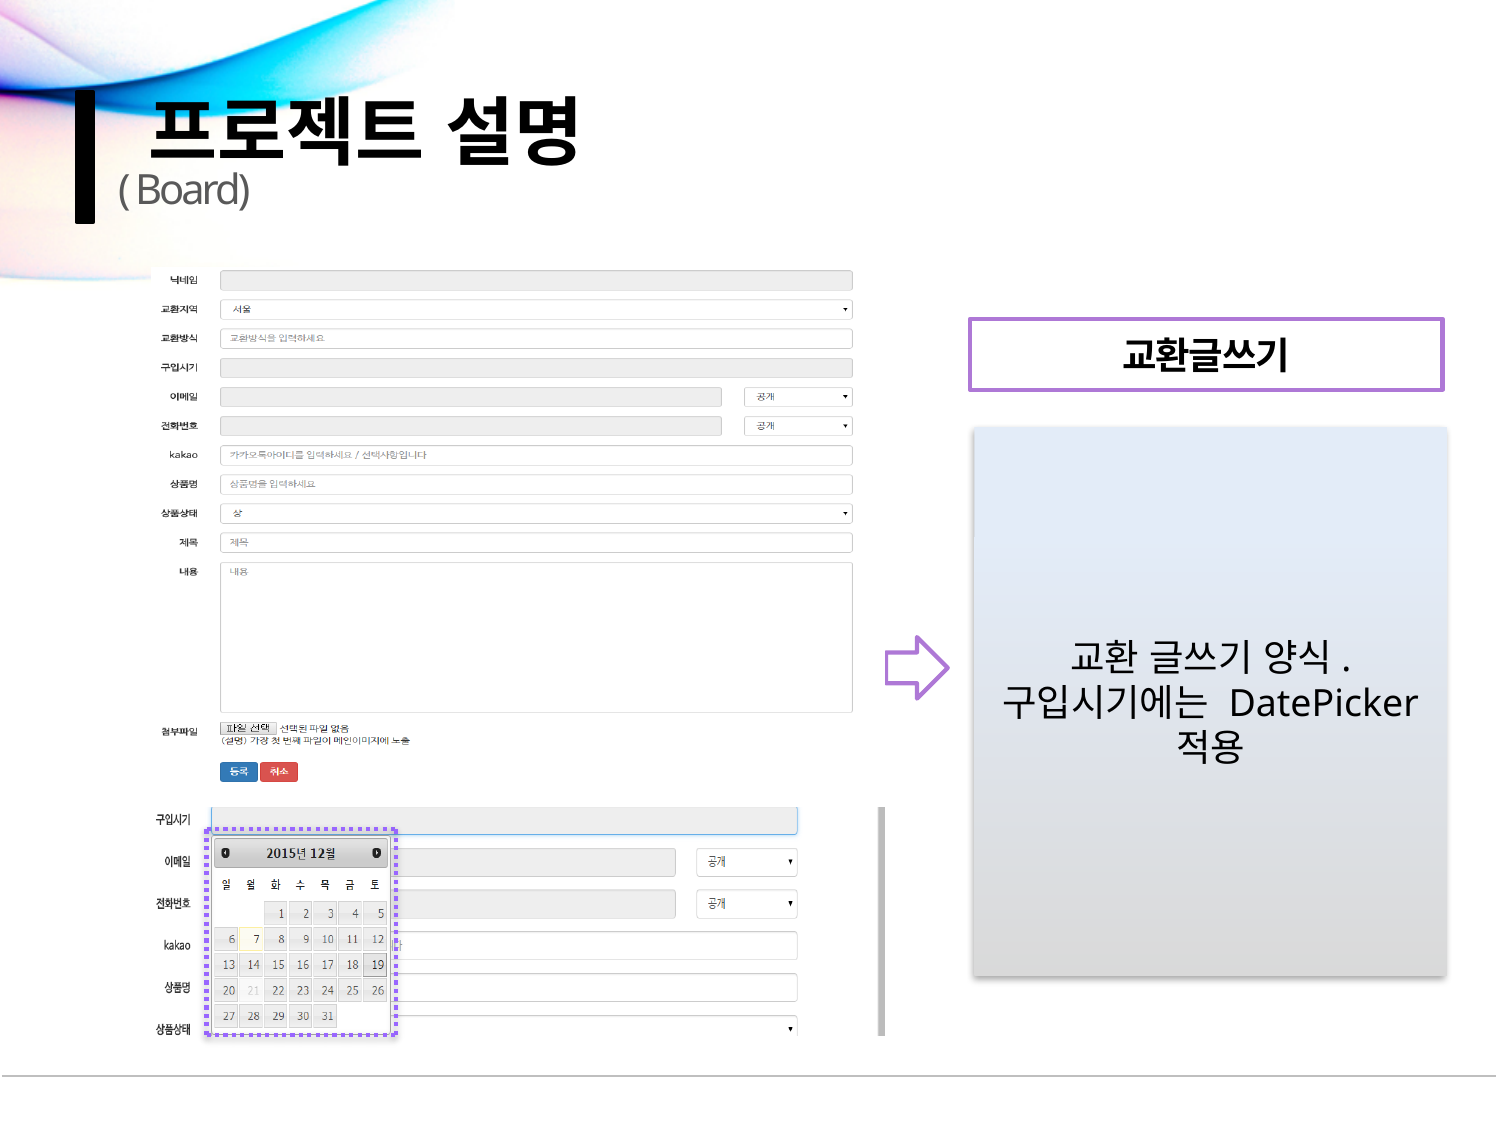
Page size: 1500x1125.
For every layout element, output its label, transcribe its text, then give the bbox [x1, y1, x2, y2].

text_box 프로젝트 설명 [133, 77, 599, 182]
text_box [889, 635, 950, 701]
picture [150, 807, 885, 1036]
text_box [206, 829, 396, 1036]
text_box 교환 글쓰기 양식. 구입시기에는 DatePicker 적용 [974, 426, 1448, 977]
text_box ( Board) [103, 156, 265, 221]
text_box [75, 90, 95, 224]
text_box 교환글쓰기 [968, 317, 1445, 392]
picture [0, 0, 885, 788]
